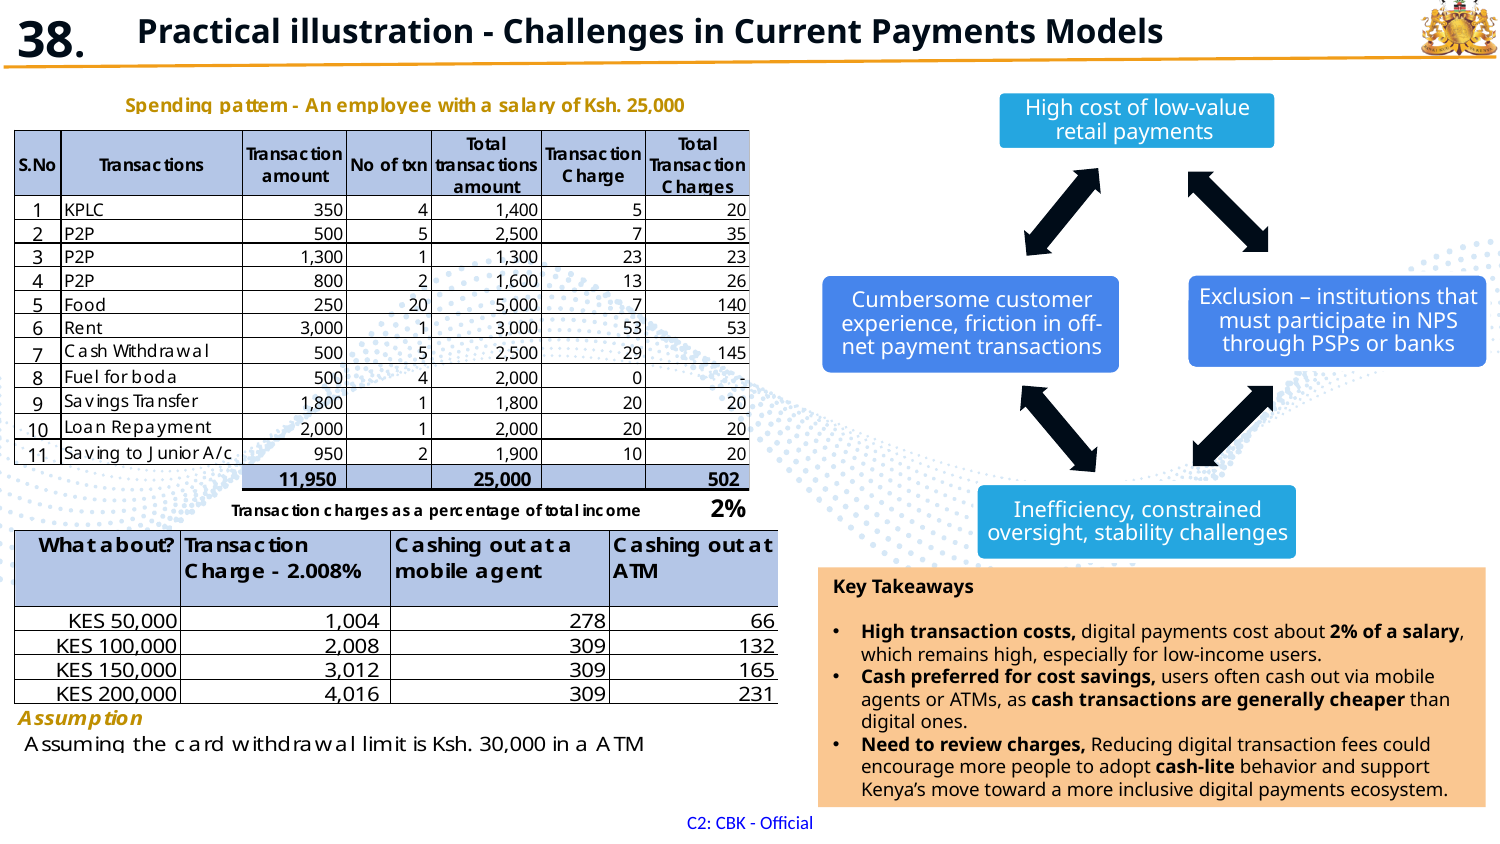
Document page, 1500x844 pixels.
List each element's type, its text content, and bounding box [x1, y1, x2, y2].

text_box Key Takeaways High transaction costs, digital payments cost about 2% of a salary, which remains high, especially for low-income users. Cash preferred for cost savings, users often cash out via mobile agents or ATMs, as cash transactions are generally cheaper than digital ones. Need to review charges, Reducing digital transaction fees could encourage more people to adopt cash-lite behavior and support Kenya’s move toward a more inclusive digital payments ecosystem. [818, 567, 1486, 808]
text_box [829, 61, 1446, 568]
picture [13, 529, 780, 754]
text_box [2, 0, 1499, 515]
picture [13, 89, 751, 523]
